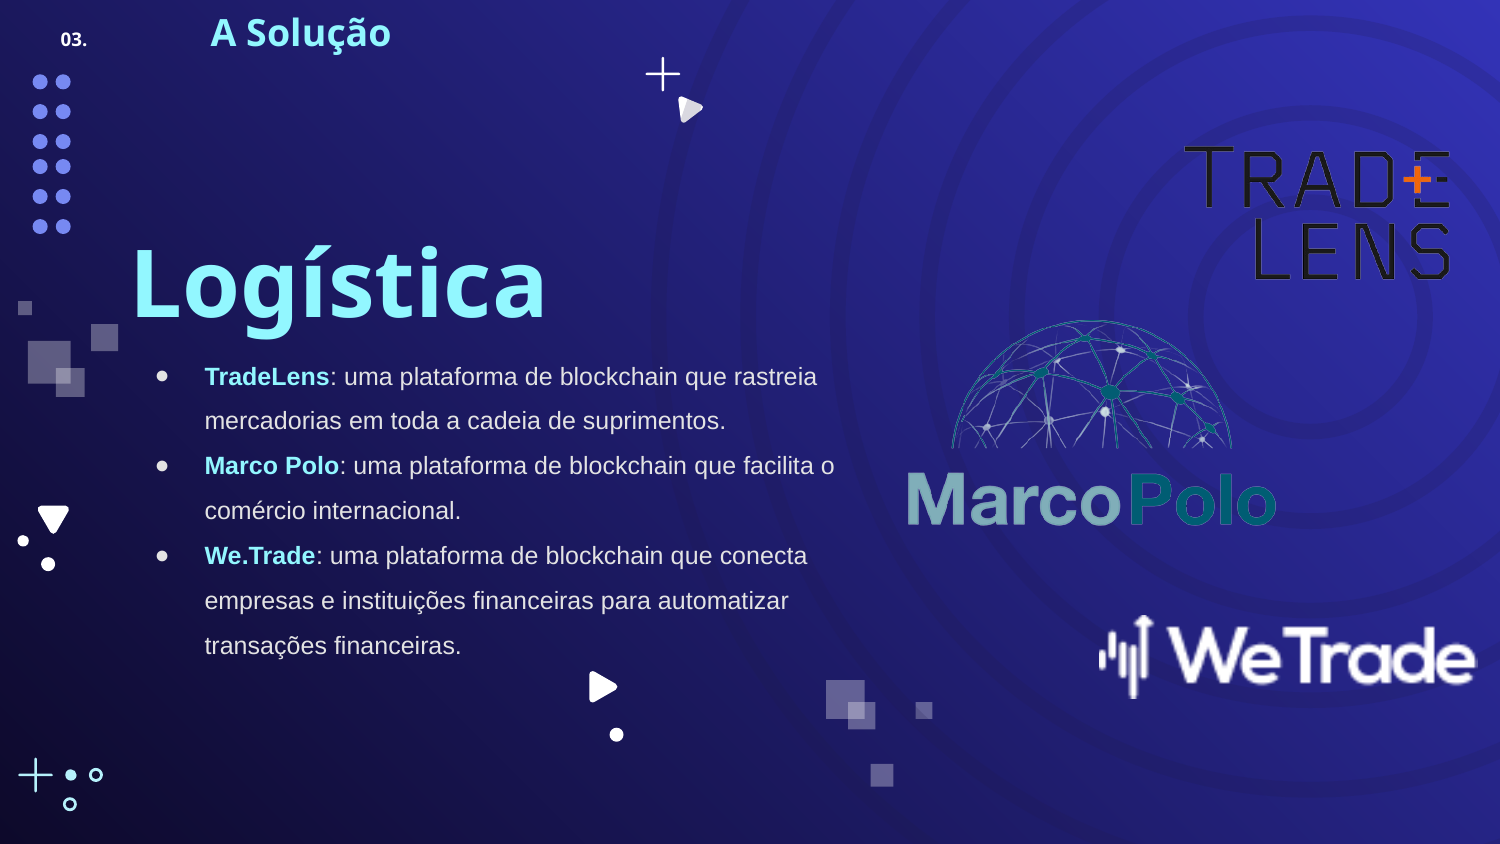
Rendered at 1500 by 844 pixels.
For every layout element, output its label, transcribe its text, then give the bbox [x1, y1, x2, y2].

title 03. A Solução [45, 11, 458, 51]
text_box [17, 757, 104, 812]
picture [884, 140, 1462, 563]
subtitle Logística TradeLens: uma plataforma de blockchain que rastreia mercadorias em toda a cadeia de suprimentos. Marco Polo: uma plataforma de blockchain que facilita o comércio internacional. We.Trade: uma plataforma de blockchain que conecta empresas e instituições financeiras para automatizar transações financeiras. [114, 125, 885, 758]
picture [1098, 615, 1478, 700]
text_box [17, 300, 119, 398]
